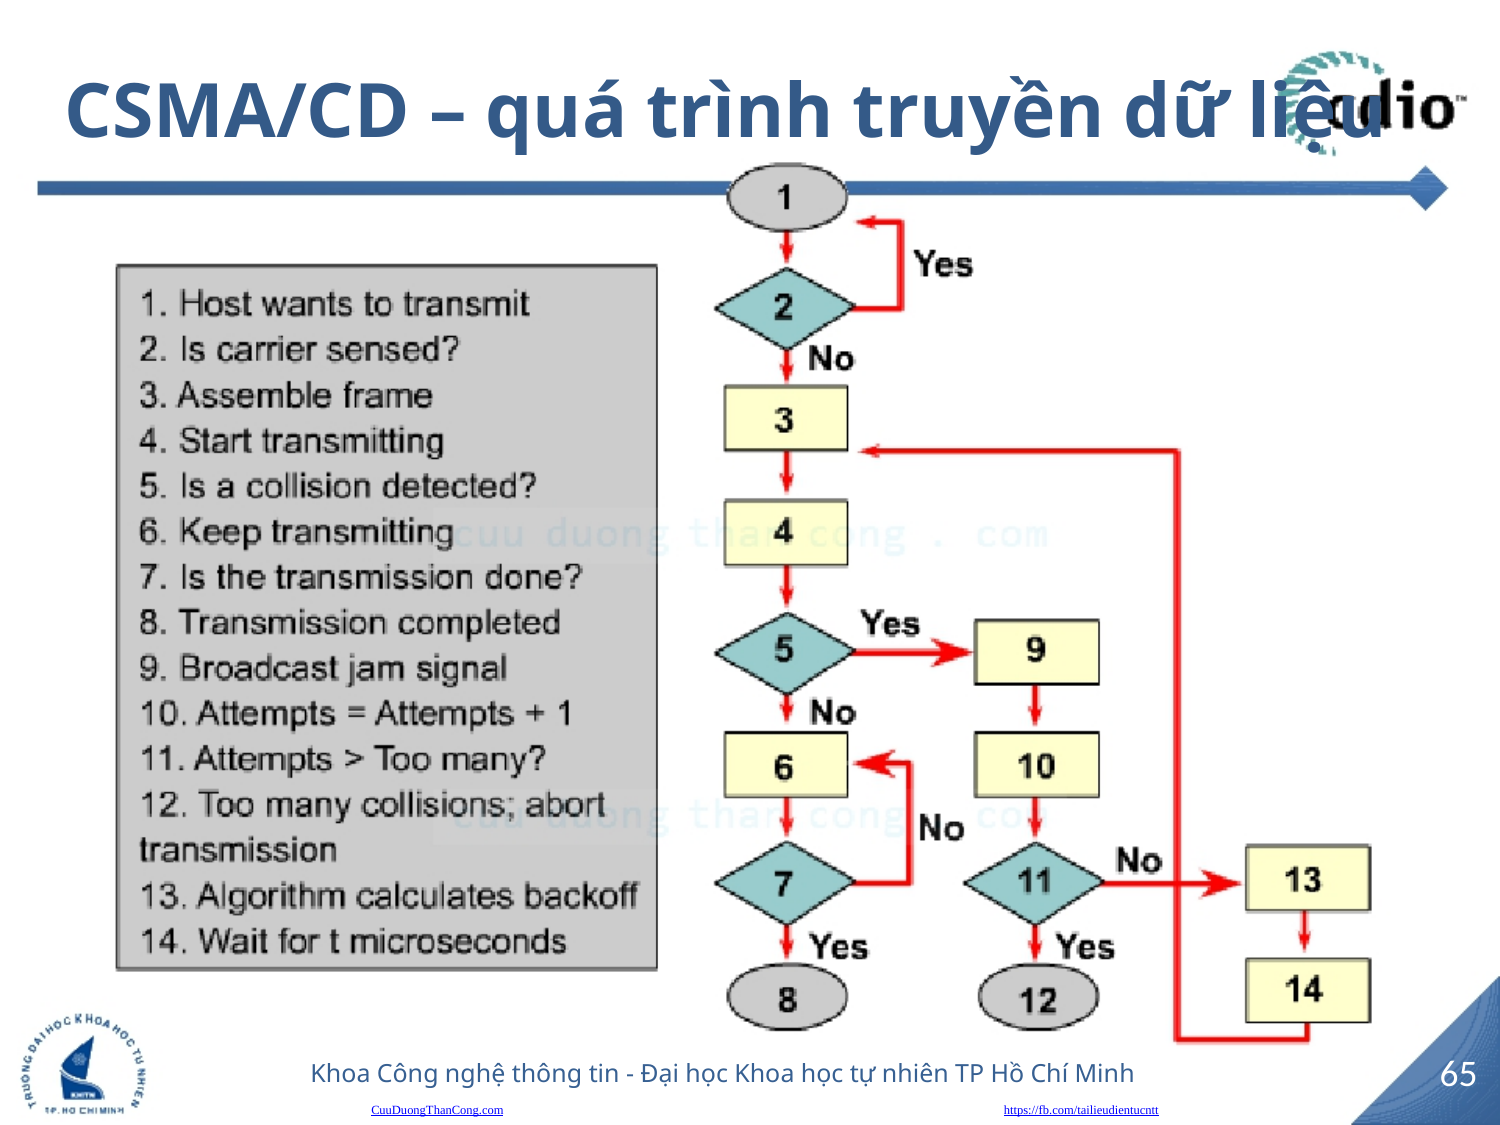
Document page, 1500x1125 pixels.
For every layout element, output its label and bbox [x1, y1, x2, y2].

text_box [0, 0, 1500, 1125]
picture [16, 47, 1500, 1125]
